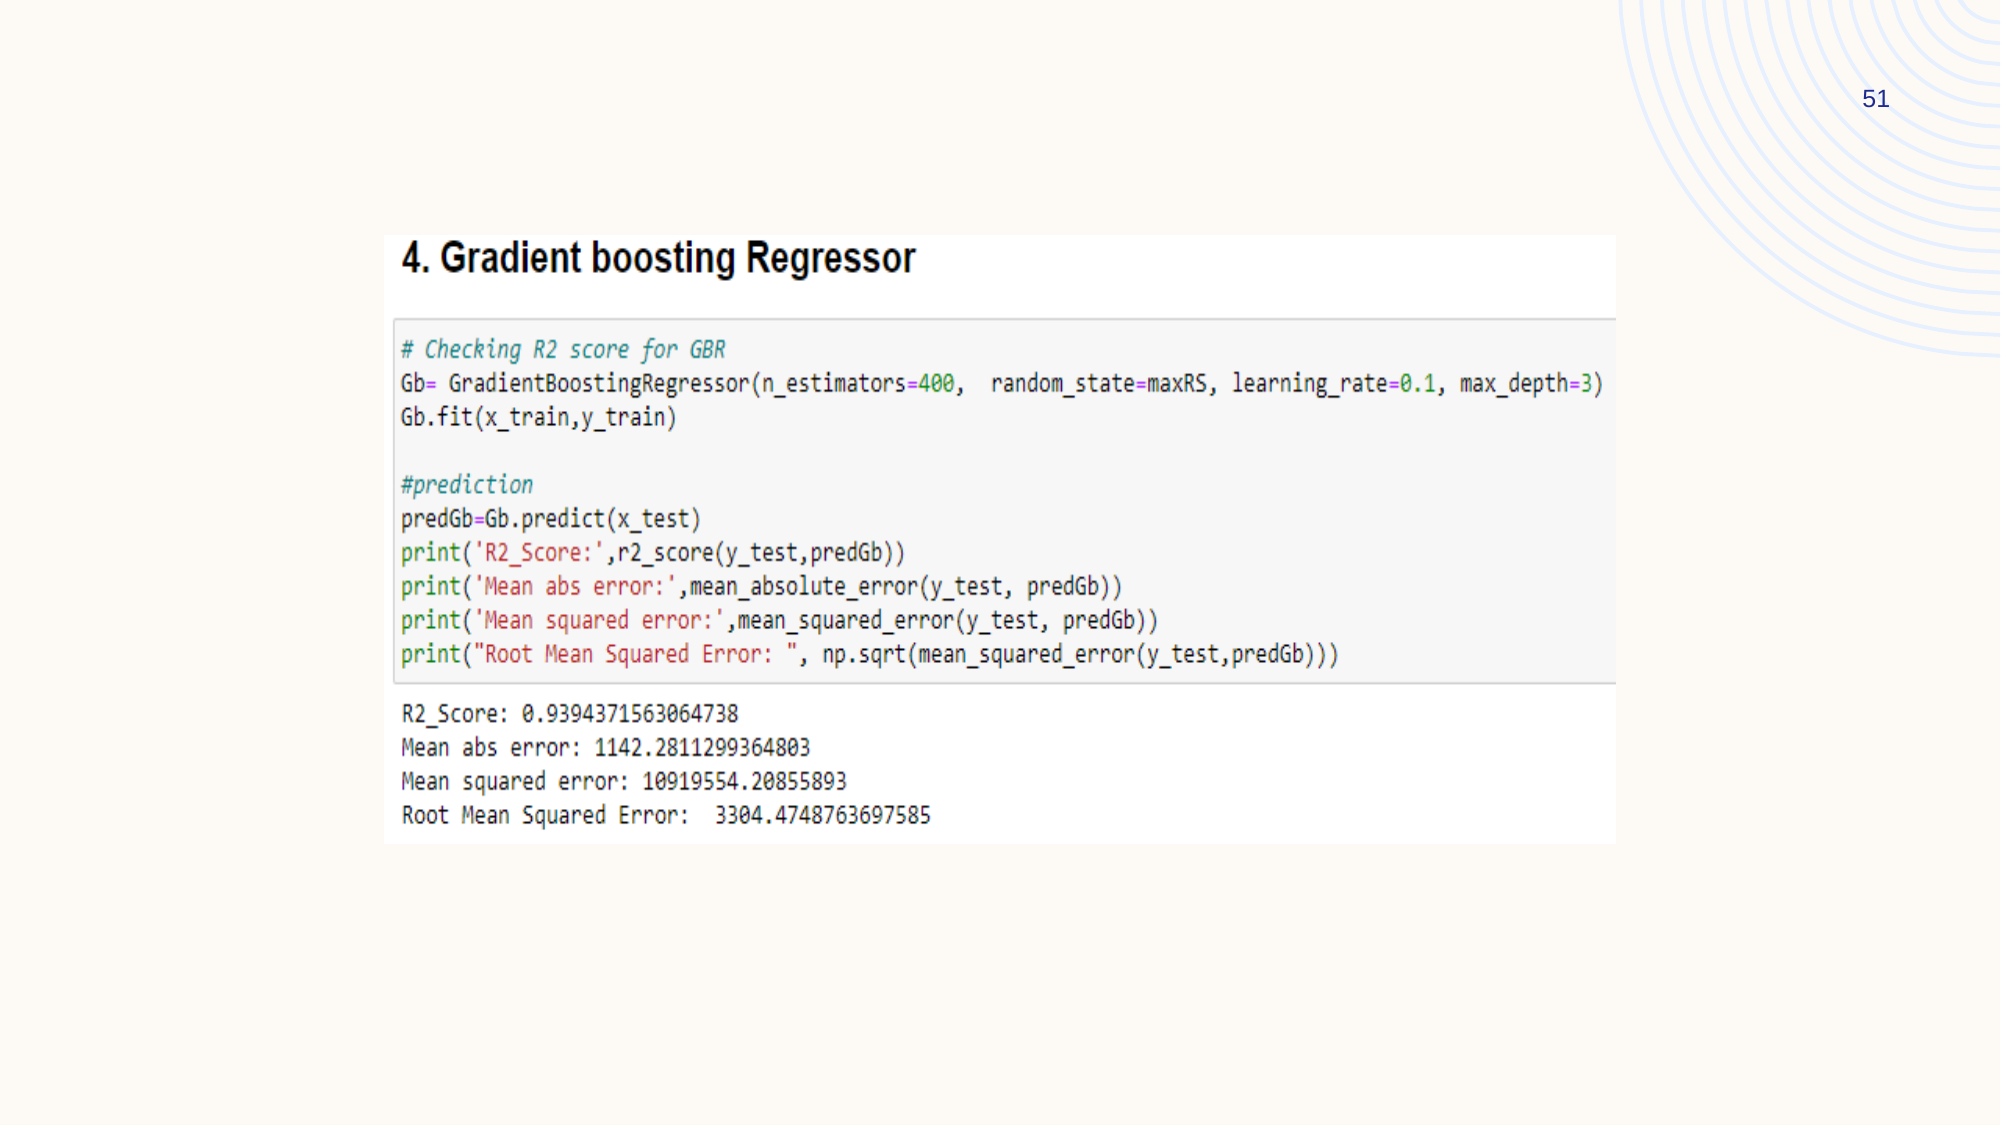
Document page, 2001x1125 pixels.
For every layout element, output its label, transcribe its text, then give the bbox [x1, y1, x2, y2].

picture [384, 235, 1616, 844]
slide_number 51 [1795, 75, 1958, 120]
